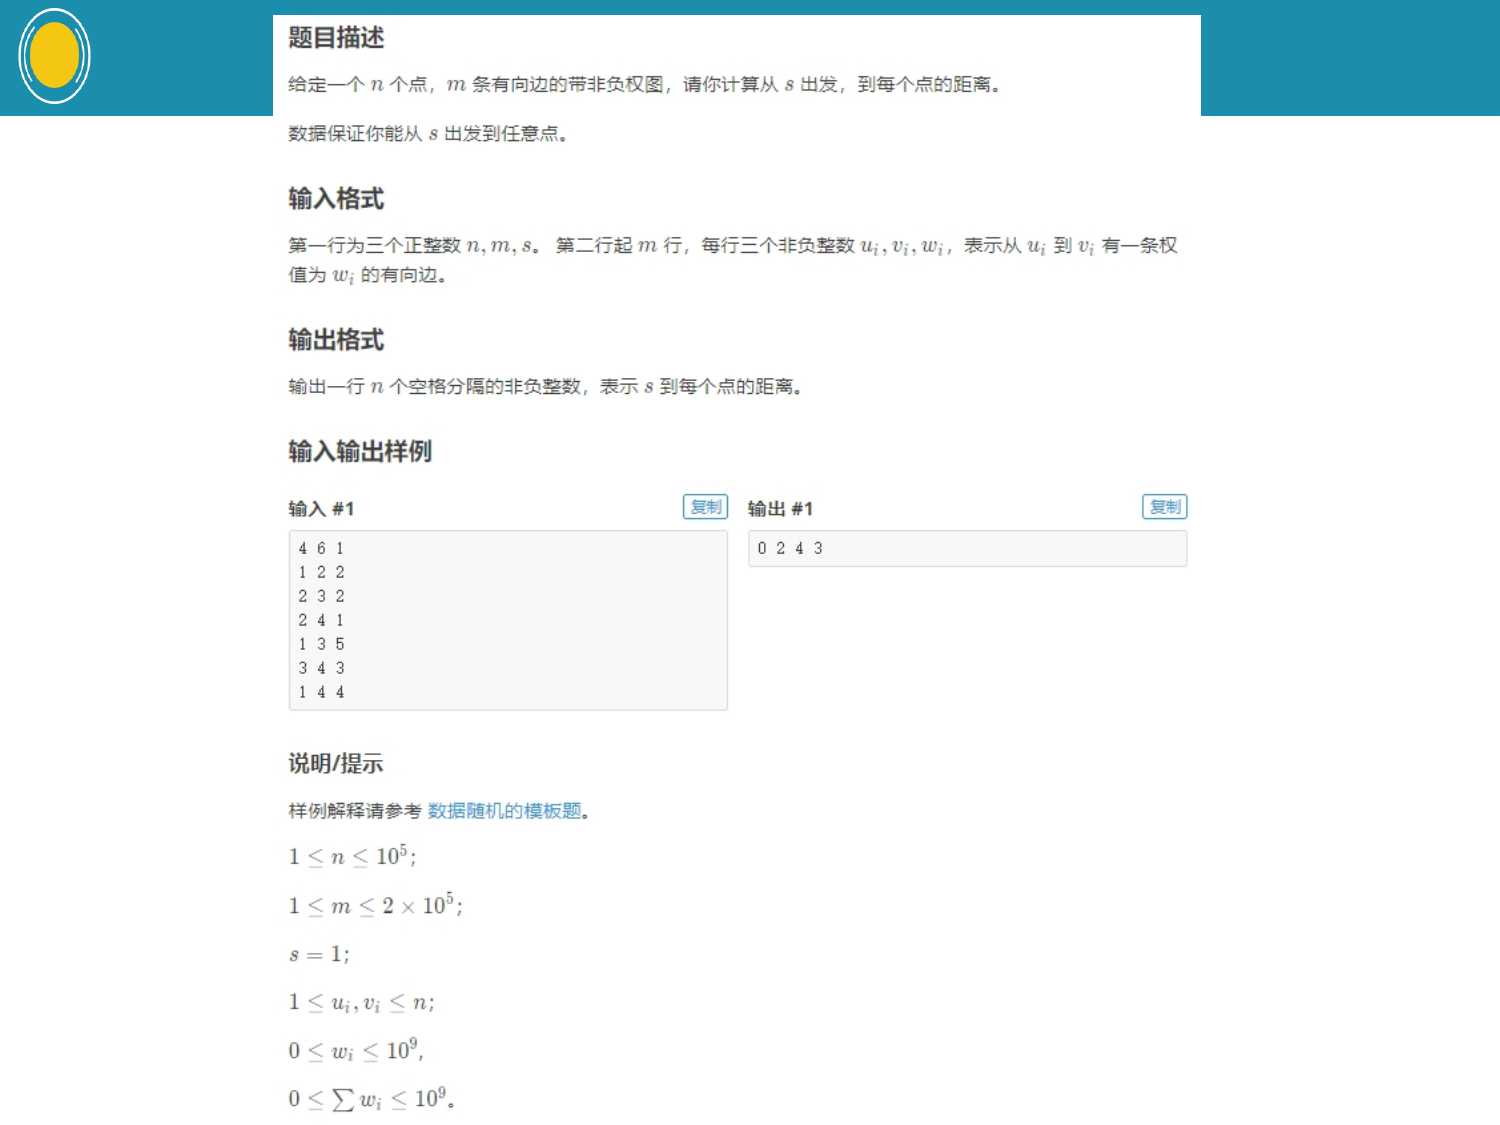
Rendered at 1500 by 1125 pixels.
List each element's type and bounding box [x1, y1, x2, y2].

picture [0, 0, 1500, 1125]
list [273, 15, 1201, 1121]
